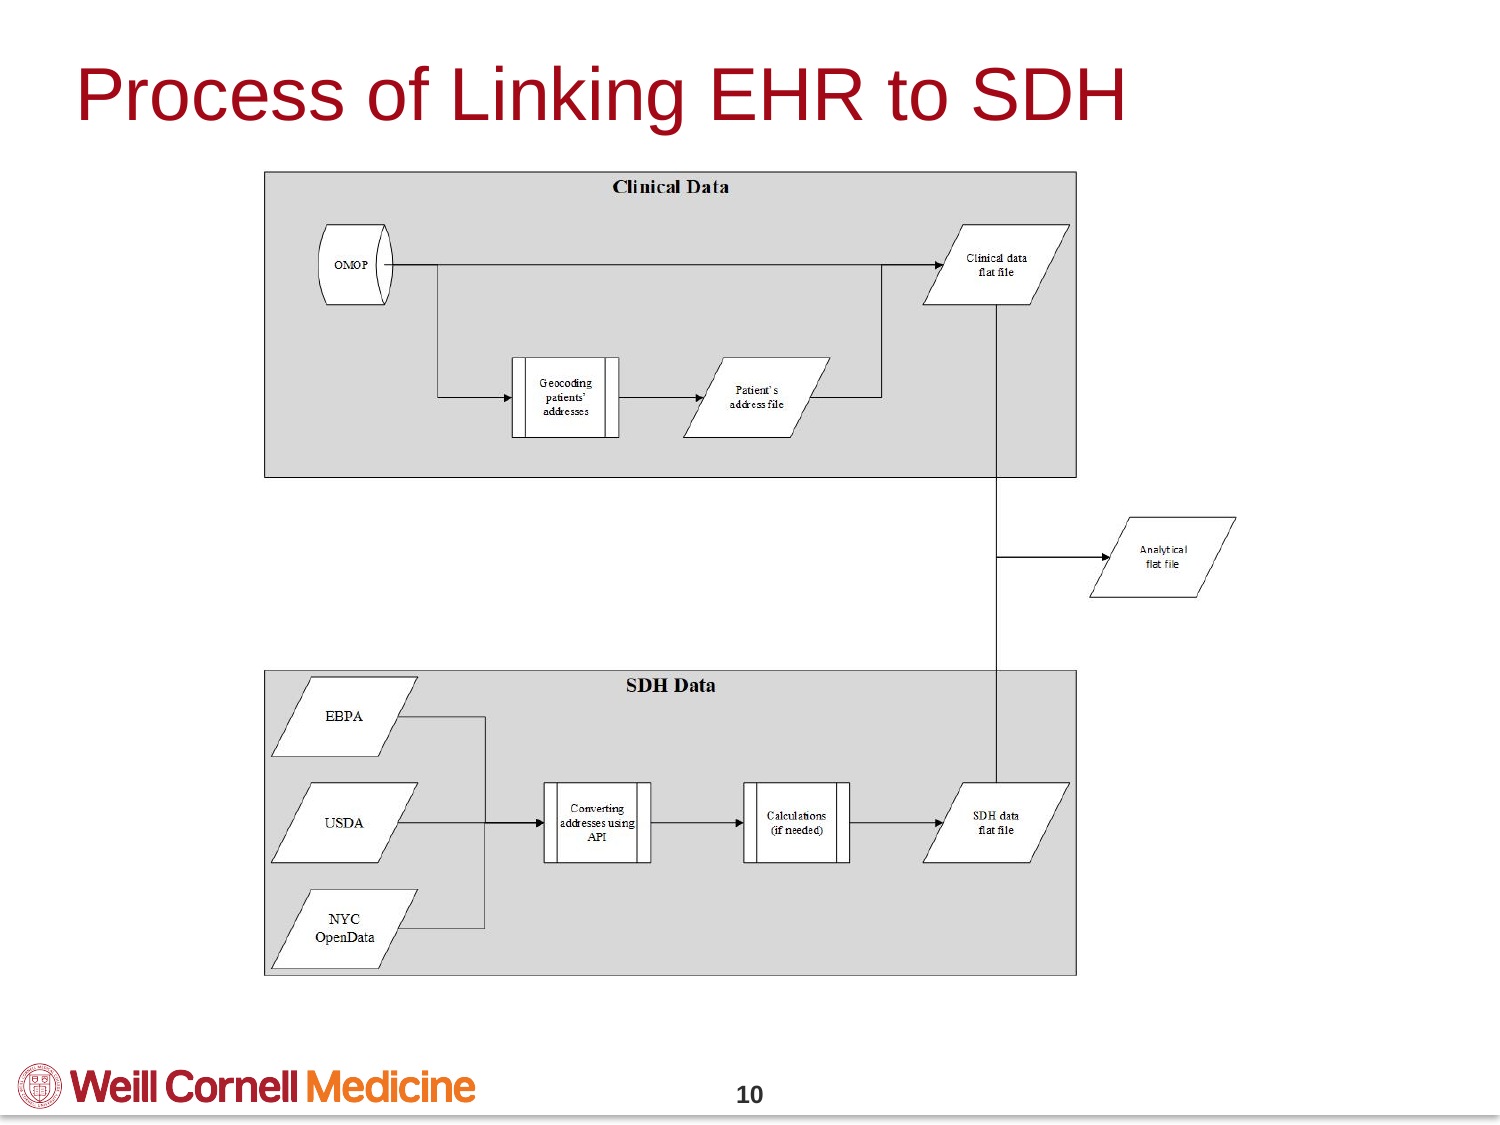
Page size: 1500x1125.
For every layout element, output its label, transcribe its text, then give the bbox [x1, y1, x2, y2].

picture [0, 1050, 505, 1125]
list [263, 169, 1237, 977]
title Process of Linking EHR to SDH [75, 45, 1425, 233]
